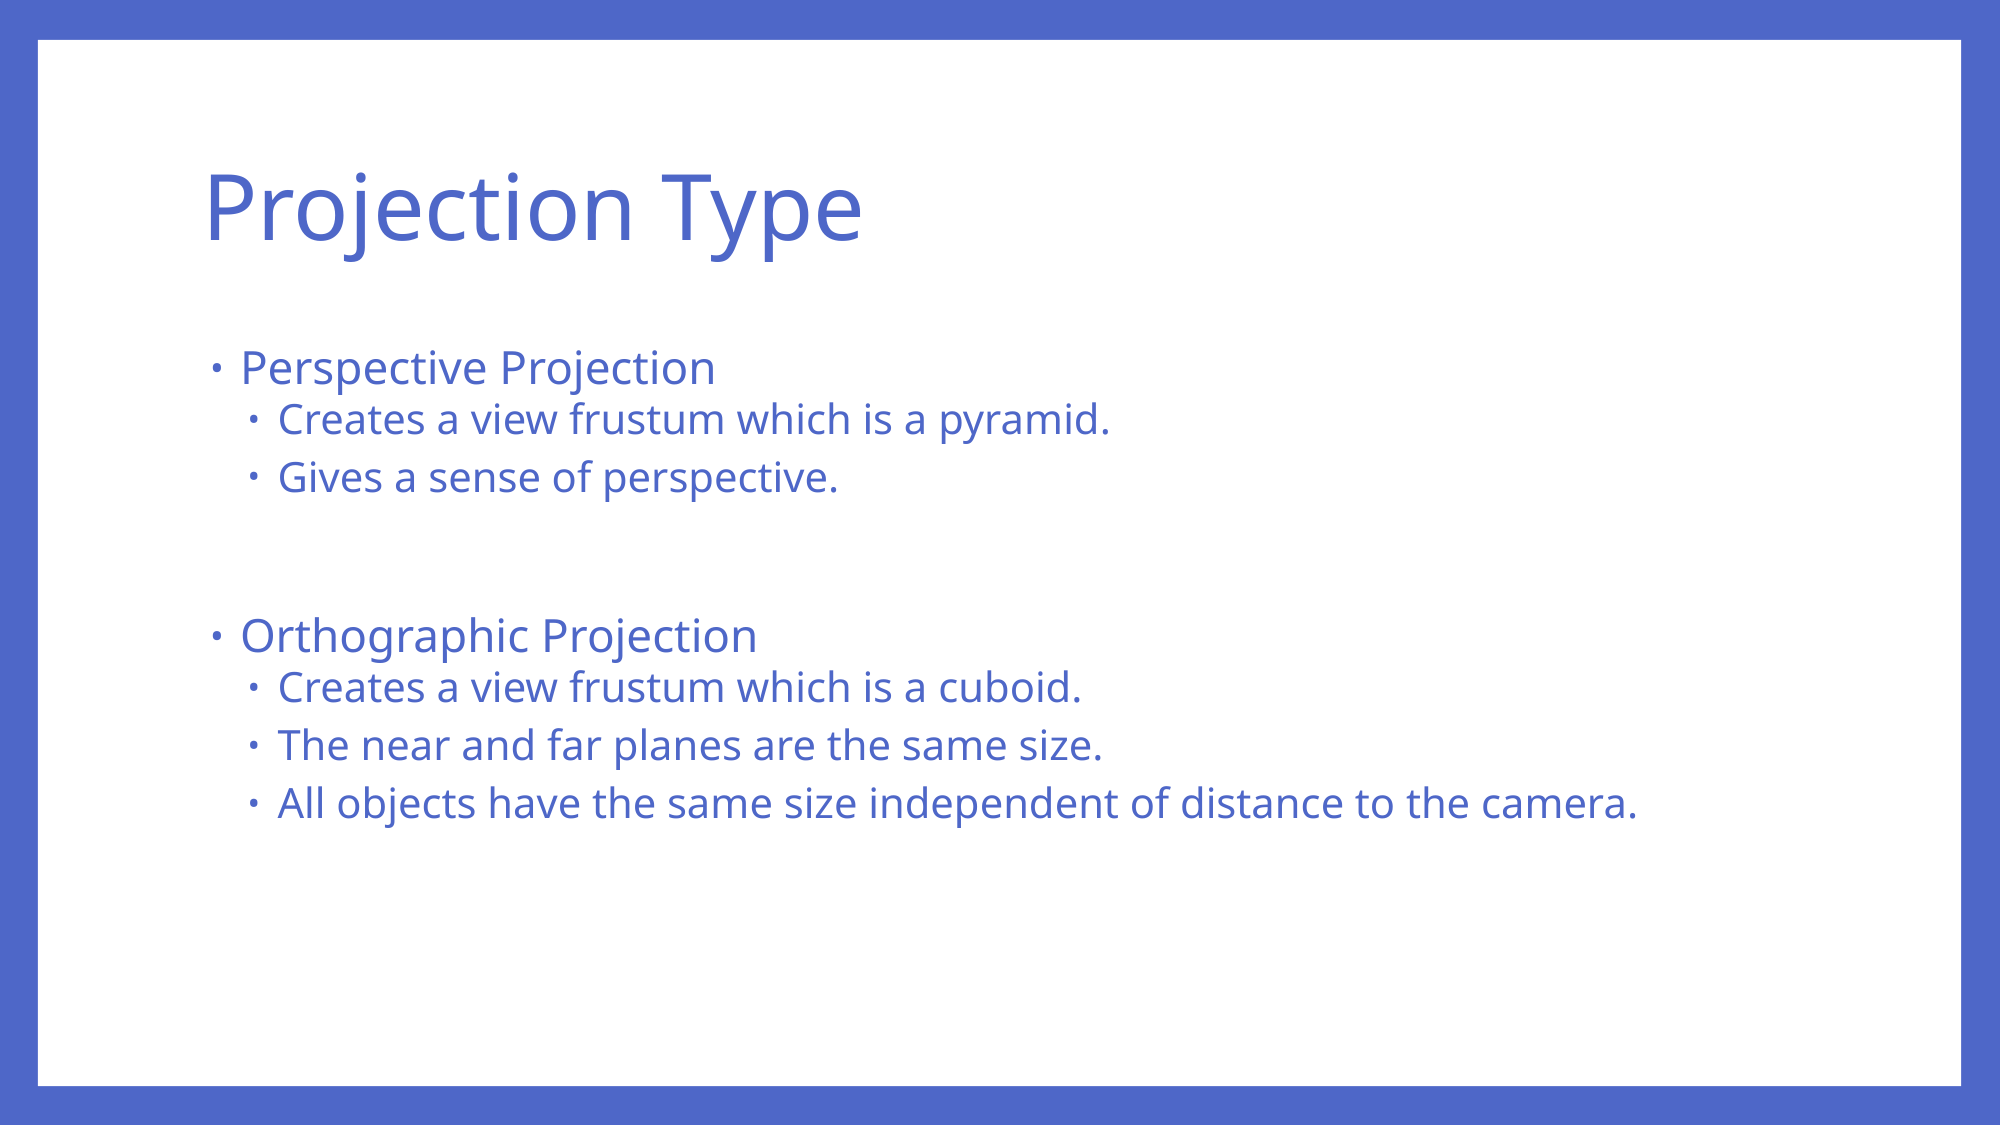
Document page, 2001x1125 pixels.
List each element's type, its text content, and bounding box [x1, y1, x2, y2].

list Perspective Projection Creates a view frustum which is a pyramid. Gives a sense of perspective. Orthographic Projection Creates a view frustum which is a cuboid. The near and far planes are the same size. All objects have the same size independent of distance to the camera. [187, 337, 1808, 1000]
title Projection Type [187, 99, 1808, 323]
